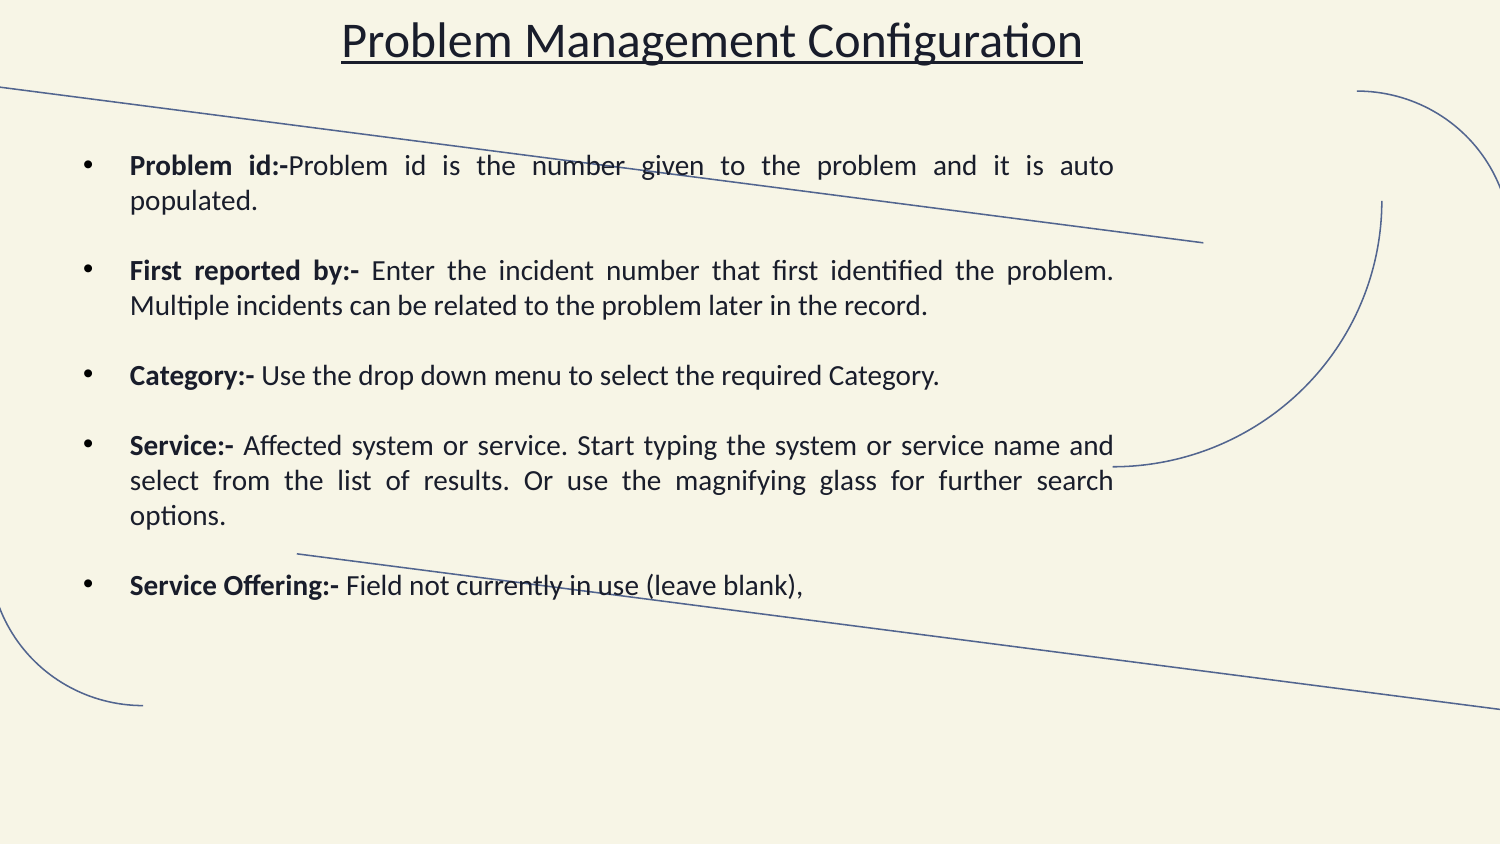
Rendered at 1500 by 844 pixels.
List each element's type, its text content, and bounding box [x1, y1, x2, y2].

text_box Problem id:-Problem id is the number given to the problem and it is auto populated. First reported by:- Enter the incident number that first identified the problem. Multiple incidents can be related to the problem later in the record. Category:- Use the drop down menu to select the required Category. Service:- Affected system or service. Start typing the system or service name and select from the list of results. Or use the magnifying glass for further search options. Service Offering:- Field not currently in use (leave blank), [68, 139, 1130, 699]
text_box Problem Management Configuration [326, 0, 1330, 75]
